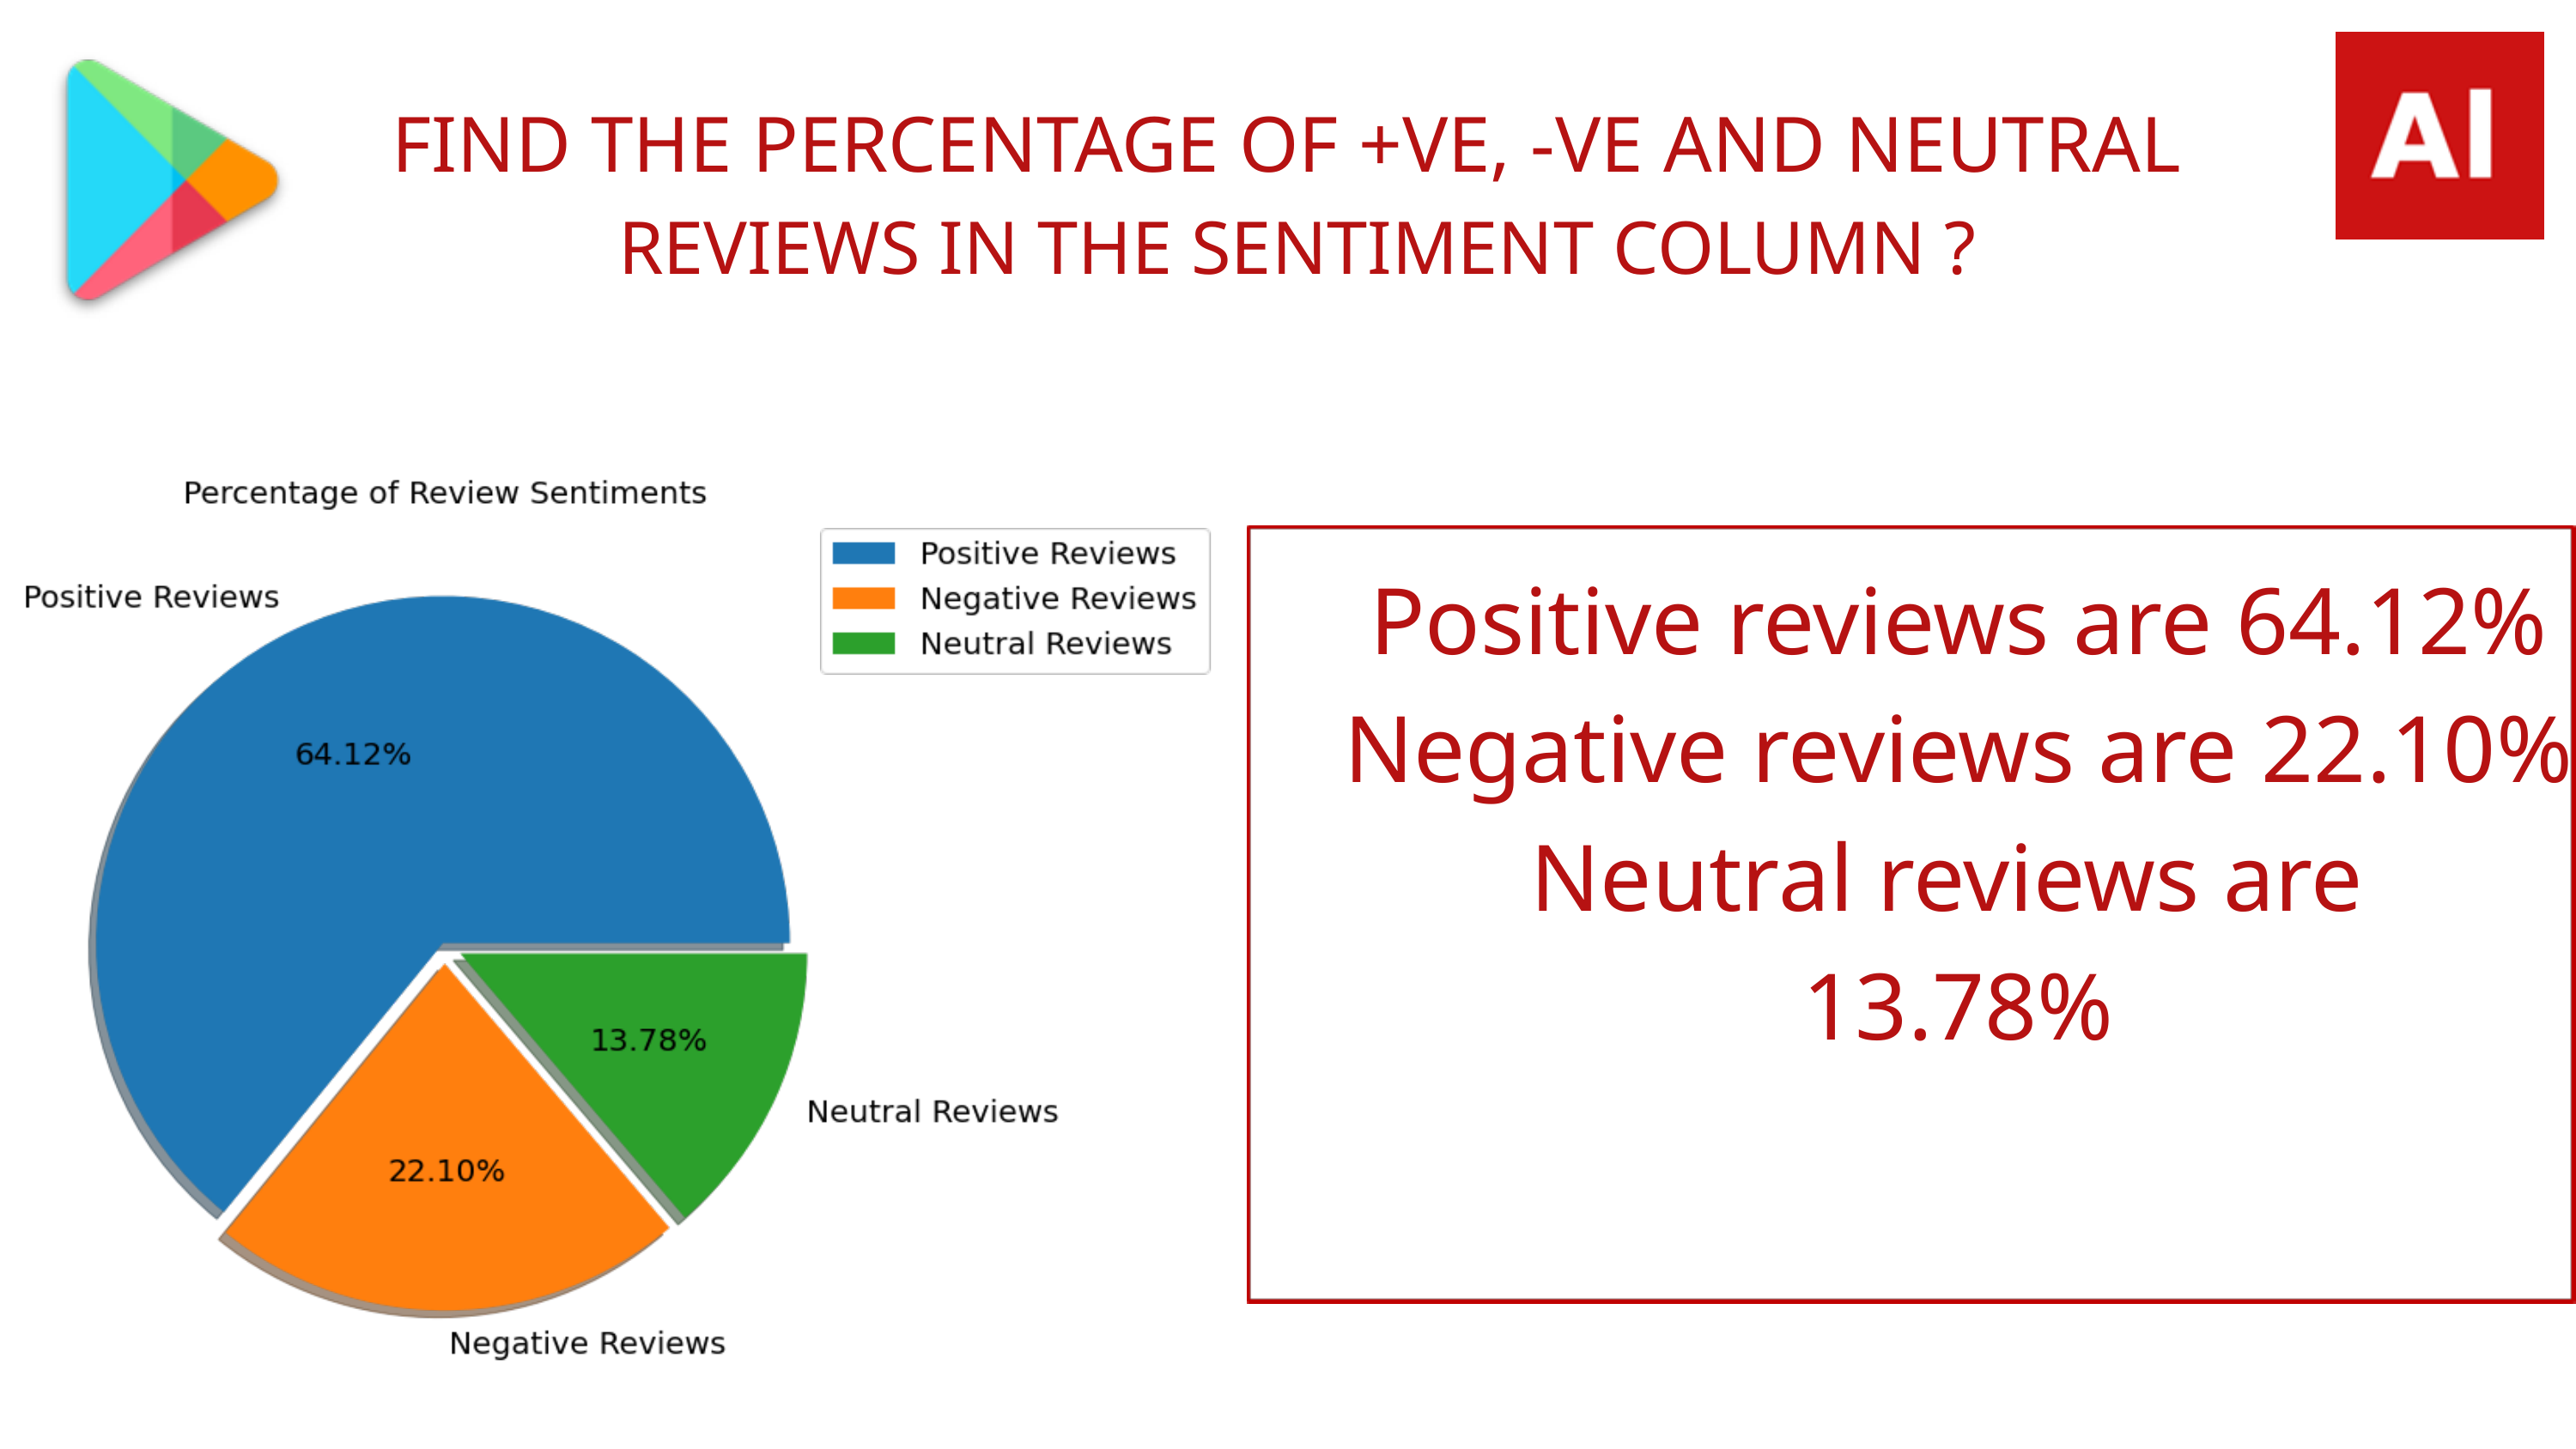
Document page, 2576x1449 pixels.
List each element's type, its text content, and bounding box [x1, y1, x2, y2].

text_box FIND THE PERCENTAGE OF +VE, -VE AND NEUTRAL REVIEWS IN THE SENTIMENT COLUMN ? [314, 80, 2281, 289]
picture [33, 48, 311, 326]
picture [2336, 31, 2544, 240]
picture [1247, 525, 2576, 1304]
picture [0, 470, 1221, 1392]
